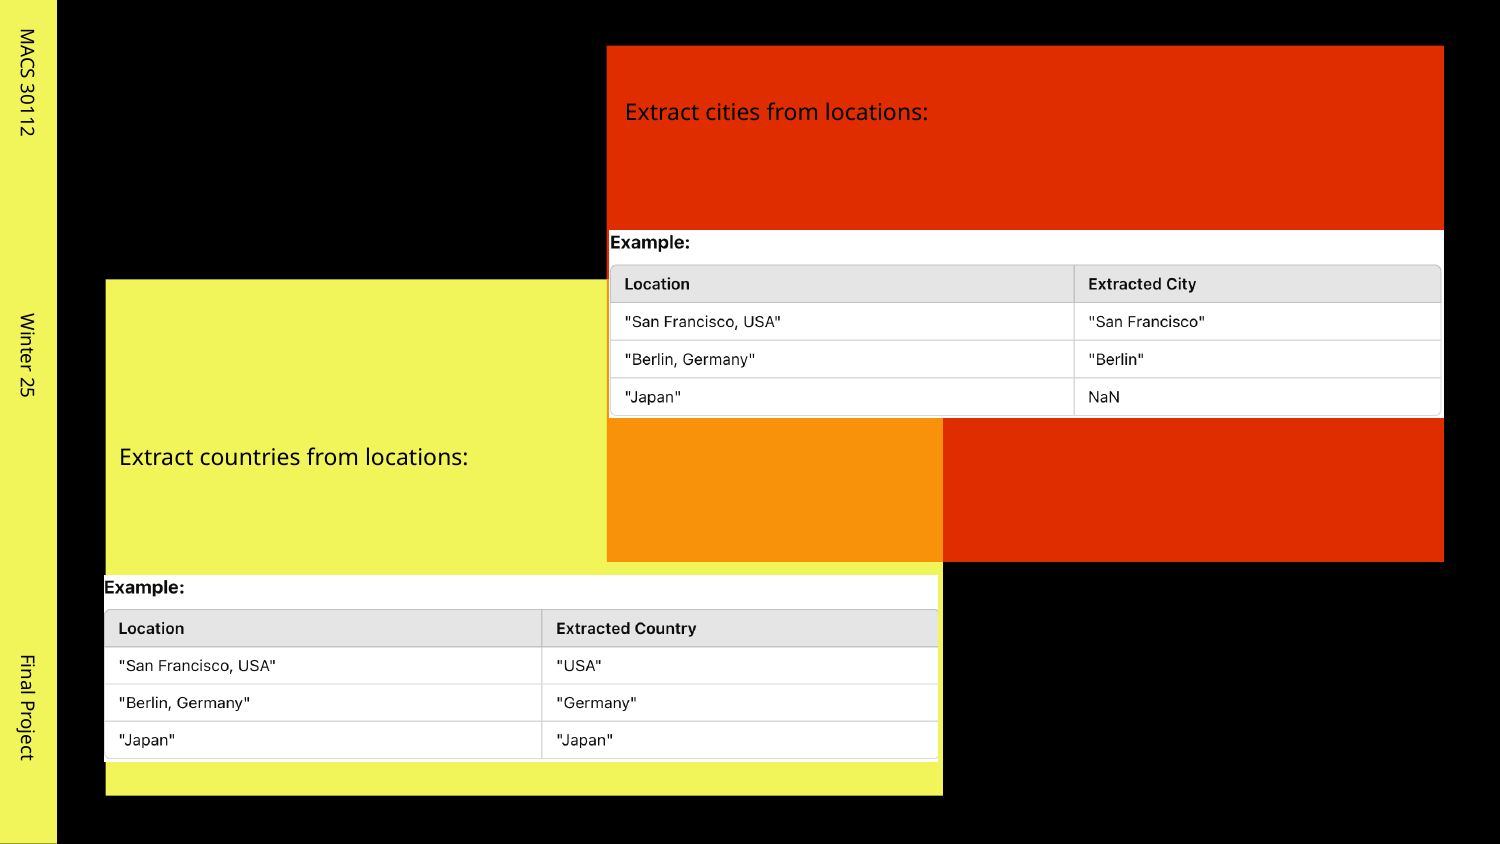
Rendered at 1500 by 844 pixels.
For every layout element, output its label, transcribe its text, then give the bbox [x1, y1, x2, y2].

subtitle Extract cities from locations: [609, 0, 1072, 230]
text_box Winter 25 [0, 298, 57, 546]
text_box MACS 30112 [0, 13, 57, 279]
picture [609, 230, 1444, 418]
text_box Final Project [0, 582, 57, 833]
picture [103, 575, 939, 763]
subtitle Extract countries from locations: [104, 337, 566, 574]
